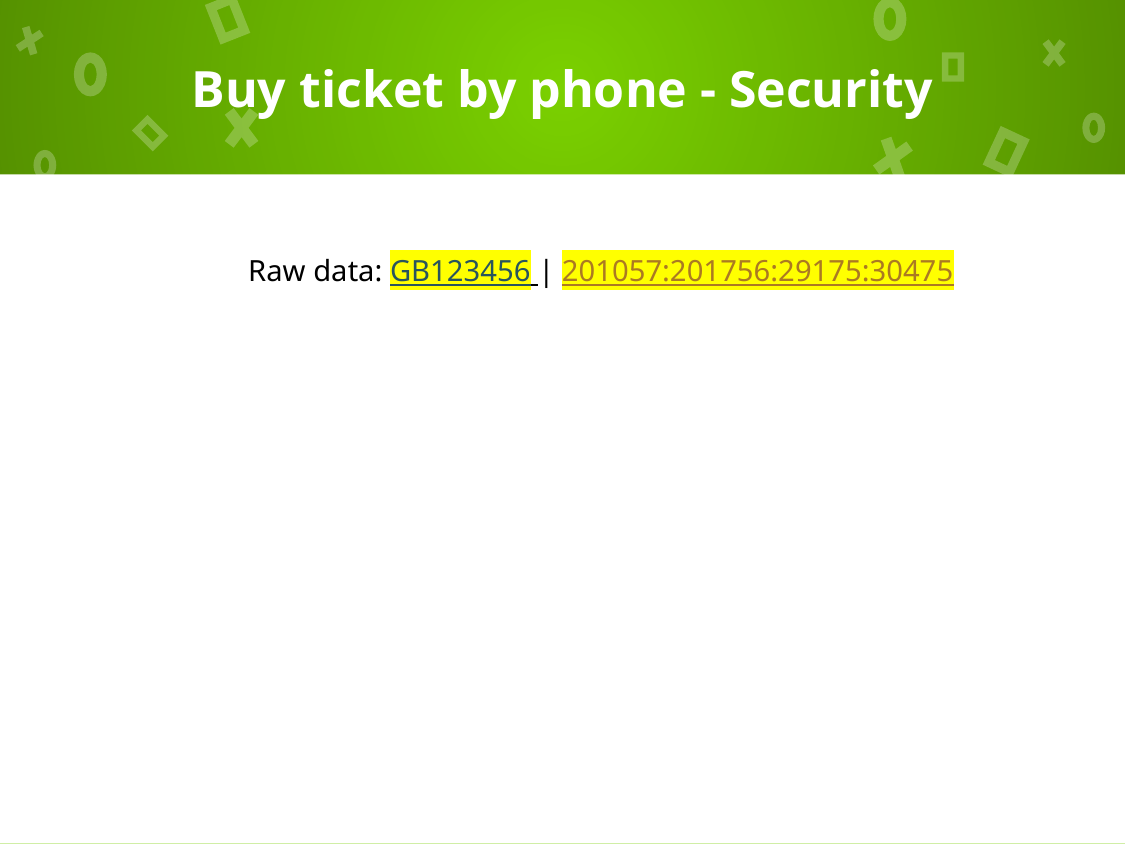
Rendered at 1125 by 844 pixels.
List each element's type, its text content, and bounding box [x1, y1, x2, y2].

title Buy ticket by phone - Security [56, 0, 1069, 175]
text_box Raw data: GB123456 | 201057:201756:29175:30475 [233, 245, 1040, 295]
